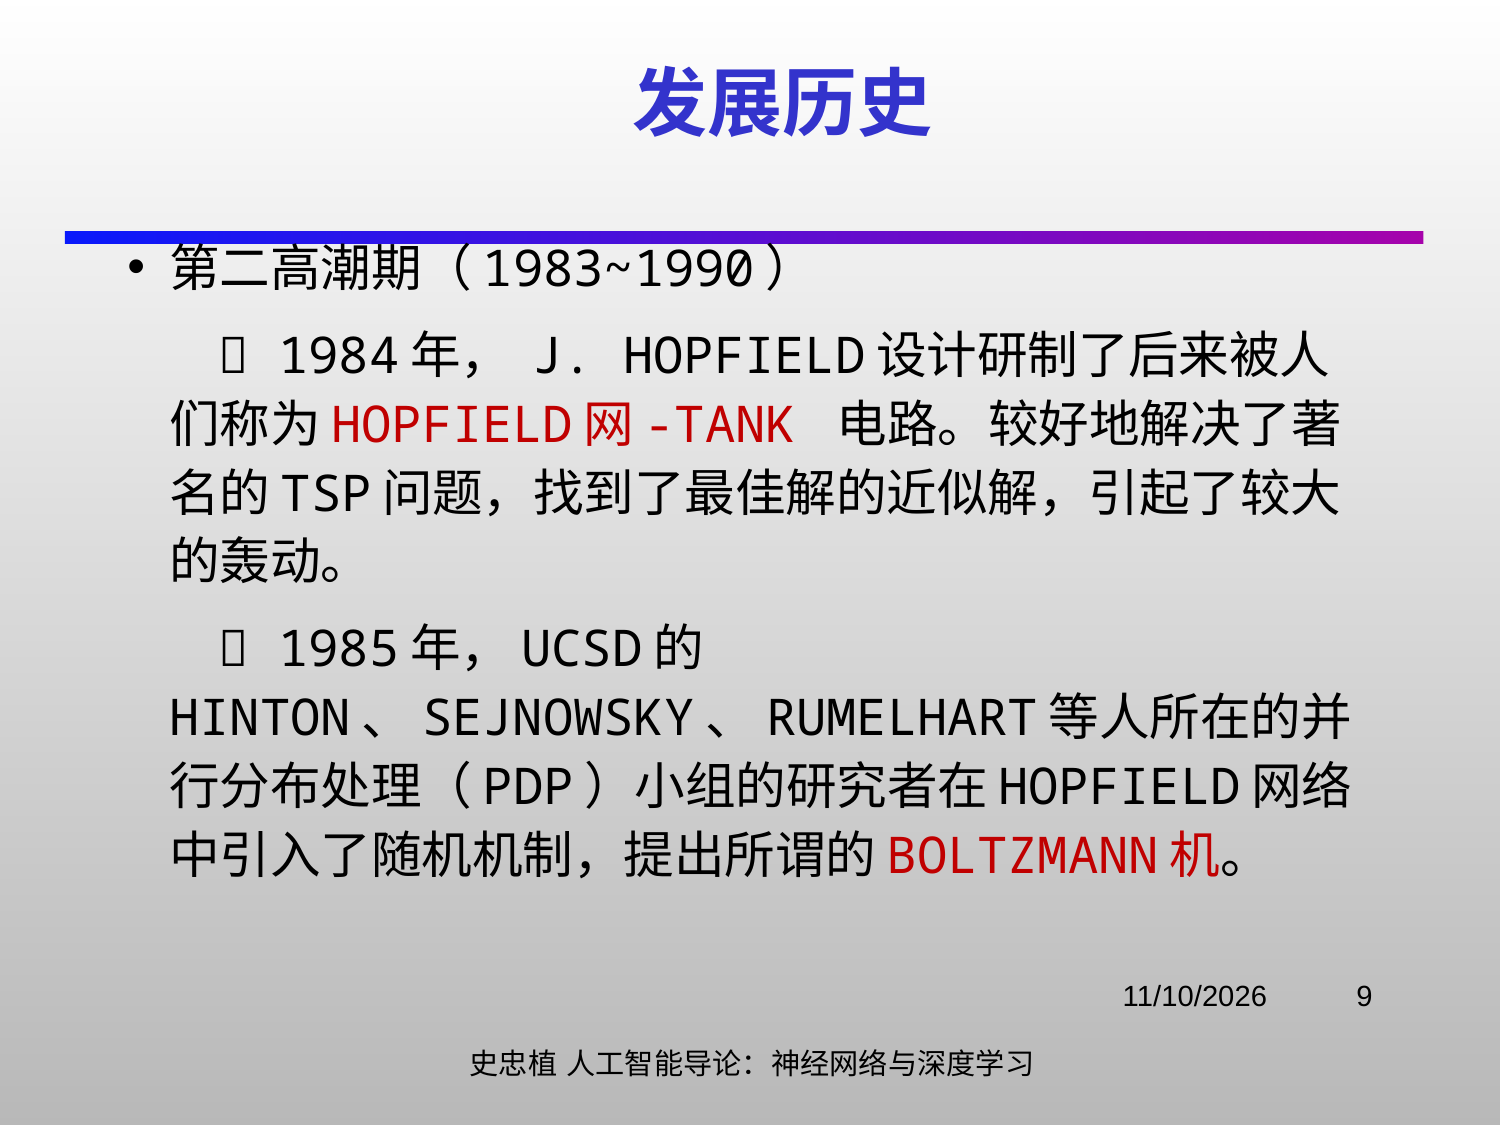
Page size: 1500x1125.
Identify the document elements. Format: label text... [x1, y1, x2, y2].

footer 史忠植 人工智能导论：神经网络与深度学习 [454, 1025, 1057, 1100]
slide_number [944, 965, 1283, 1025]
title 发展历史 [164, 0, 1402, 213]
list 第二高潮期（1983~1990）  1984年， J. Hopfield设计研制了后来被人们称为Hopfield网-Tank 电路。较好地解决了著名的TSP问题，找到了最佳解的近似解，引起了较大的轰动。  1985年，UCSD的Hinton、Sejnowsky、Rumelhart等人所在的并行分布处理（PDP）小组的研究者在Hopfield网络中引入了随机机制，提出所谓的Boltzmann机。 [112, 220, 1388, 895]
slide_number 9 [1293, 965, 1388, 1025]
